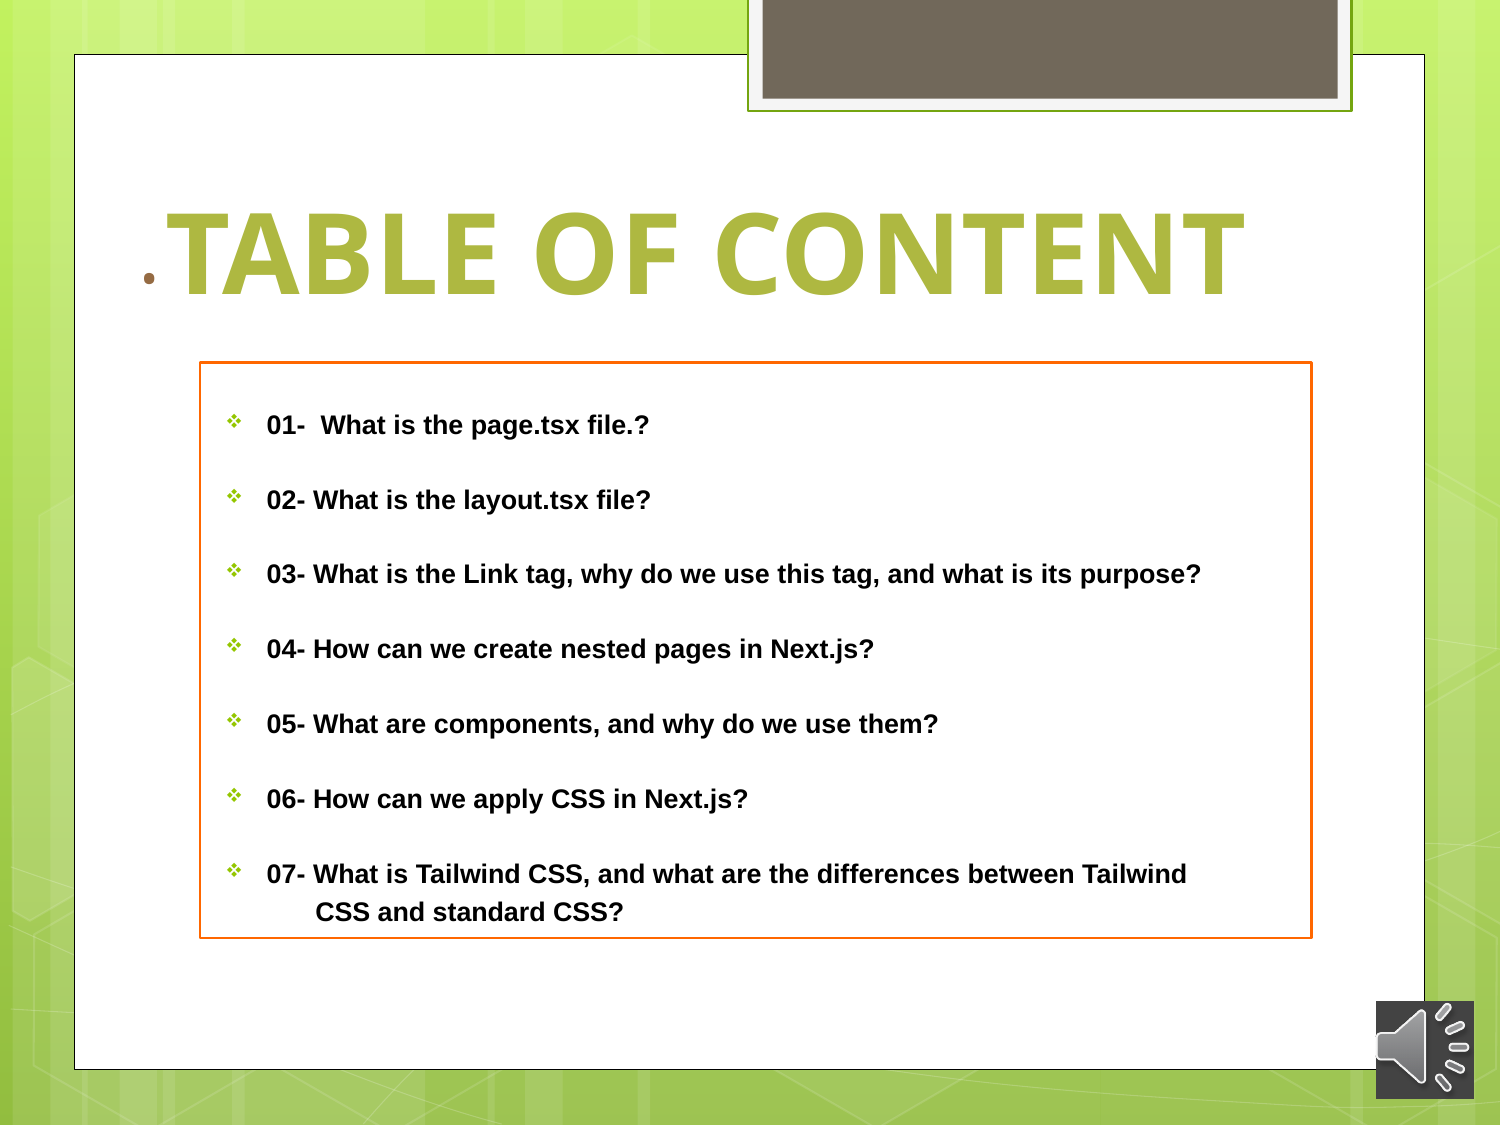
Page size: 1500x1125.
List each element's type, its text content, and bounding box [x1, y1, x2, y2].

title . [123, 137, 1266, 308]
list 01- What is the page.tsx file.? 02- What is the layout.tsx file? 03- What is the Link tag, why do we use this tag, and what is its purpose? 04- How can we create nested pages in Next.js? 05- What are components, and why do we use them? 06- How can we apply CSS in Next.js? 07- What is Tailwind CSS, and what are the differences between Tailwind CSS and standard CSS? [199, 361, 1313, 939]
picture [1374, 999, 1476, 1101]
text_box Table of content [149, 174, 1263, 325]
